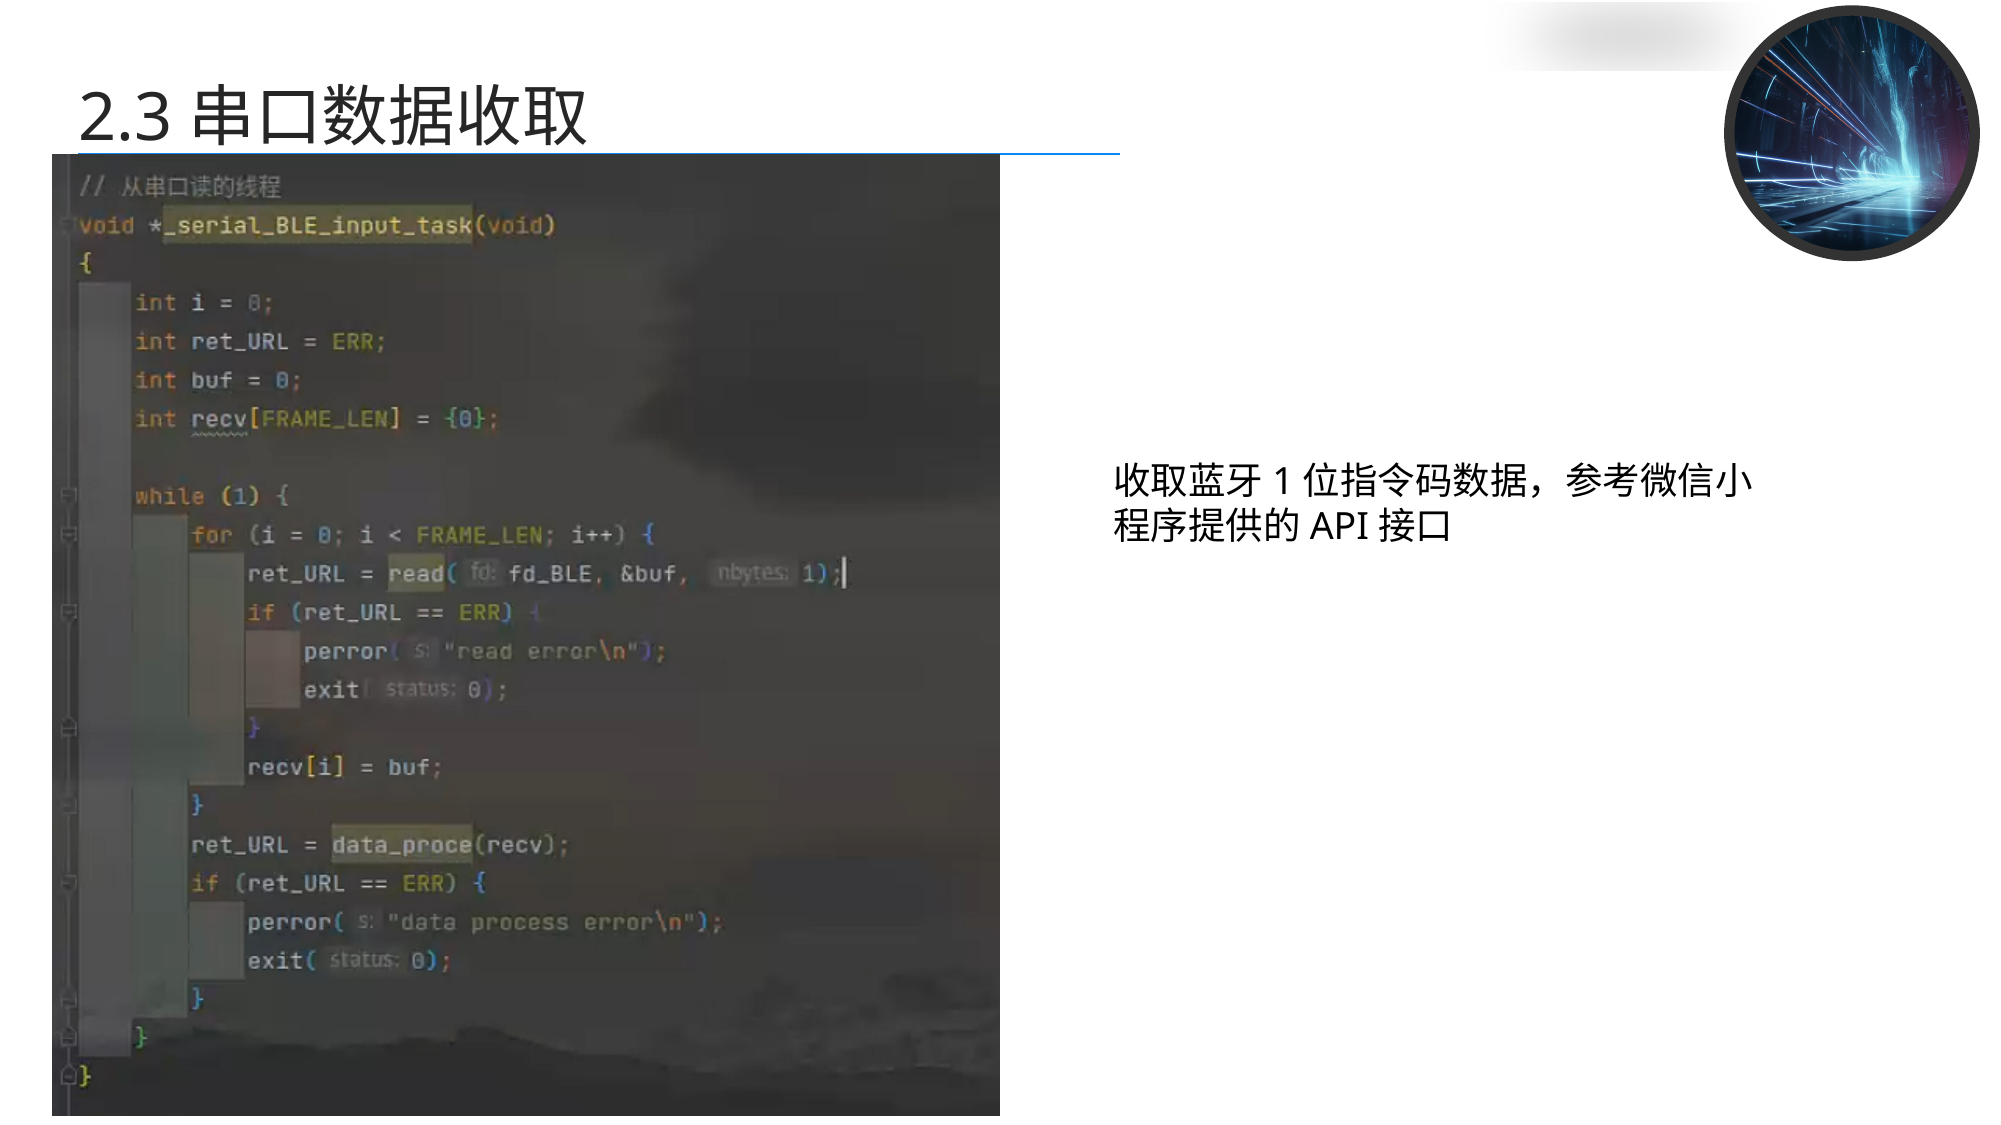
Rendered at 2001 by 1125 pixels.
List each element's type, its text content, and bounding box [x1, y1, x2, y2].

picture [1729, 10, 1975, 256]
text_box 收取蓝牙1位指令码数据，参考微信小程序提供的API接口 [1098, 449, 1802, 555]
text_box 2.3串口数据收取 [78, 73, 966, 153]
picture [52, 154, 1000, 1116]
